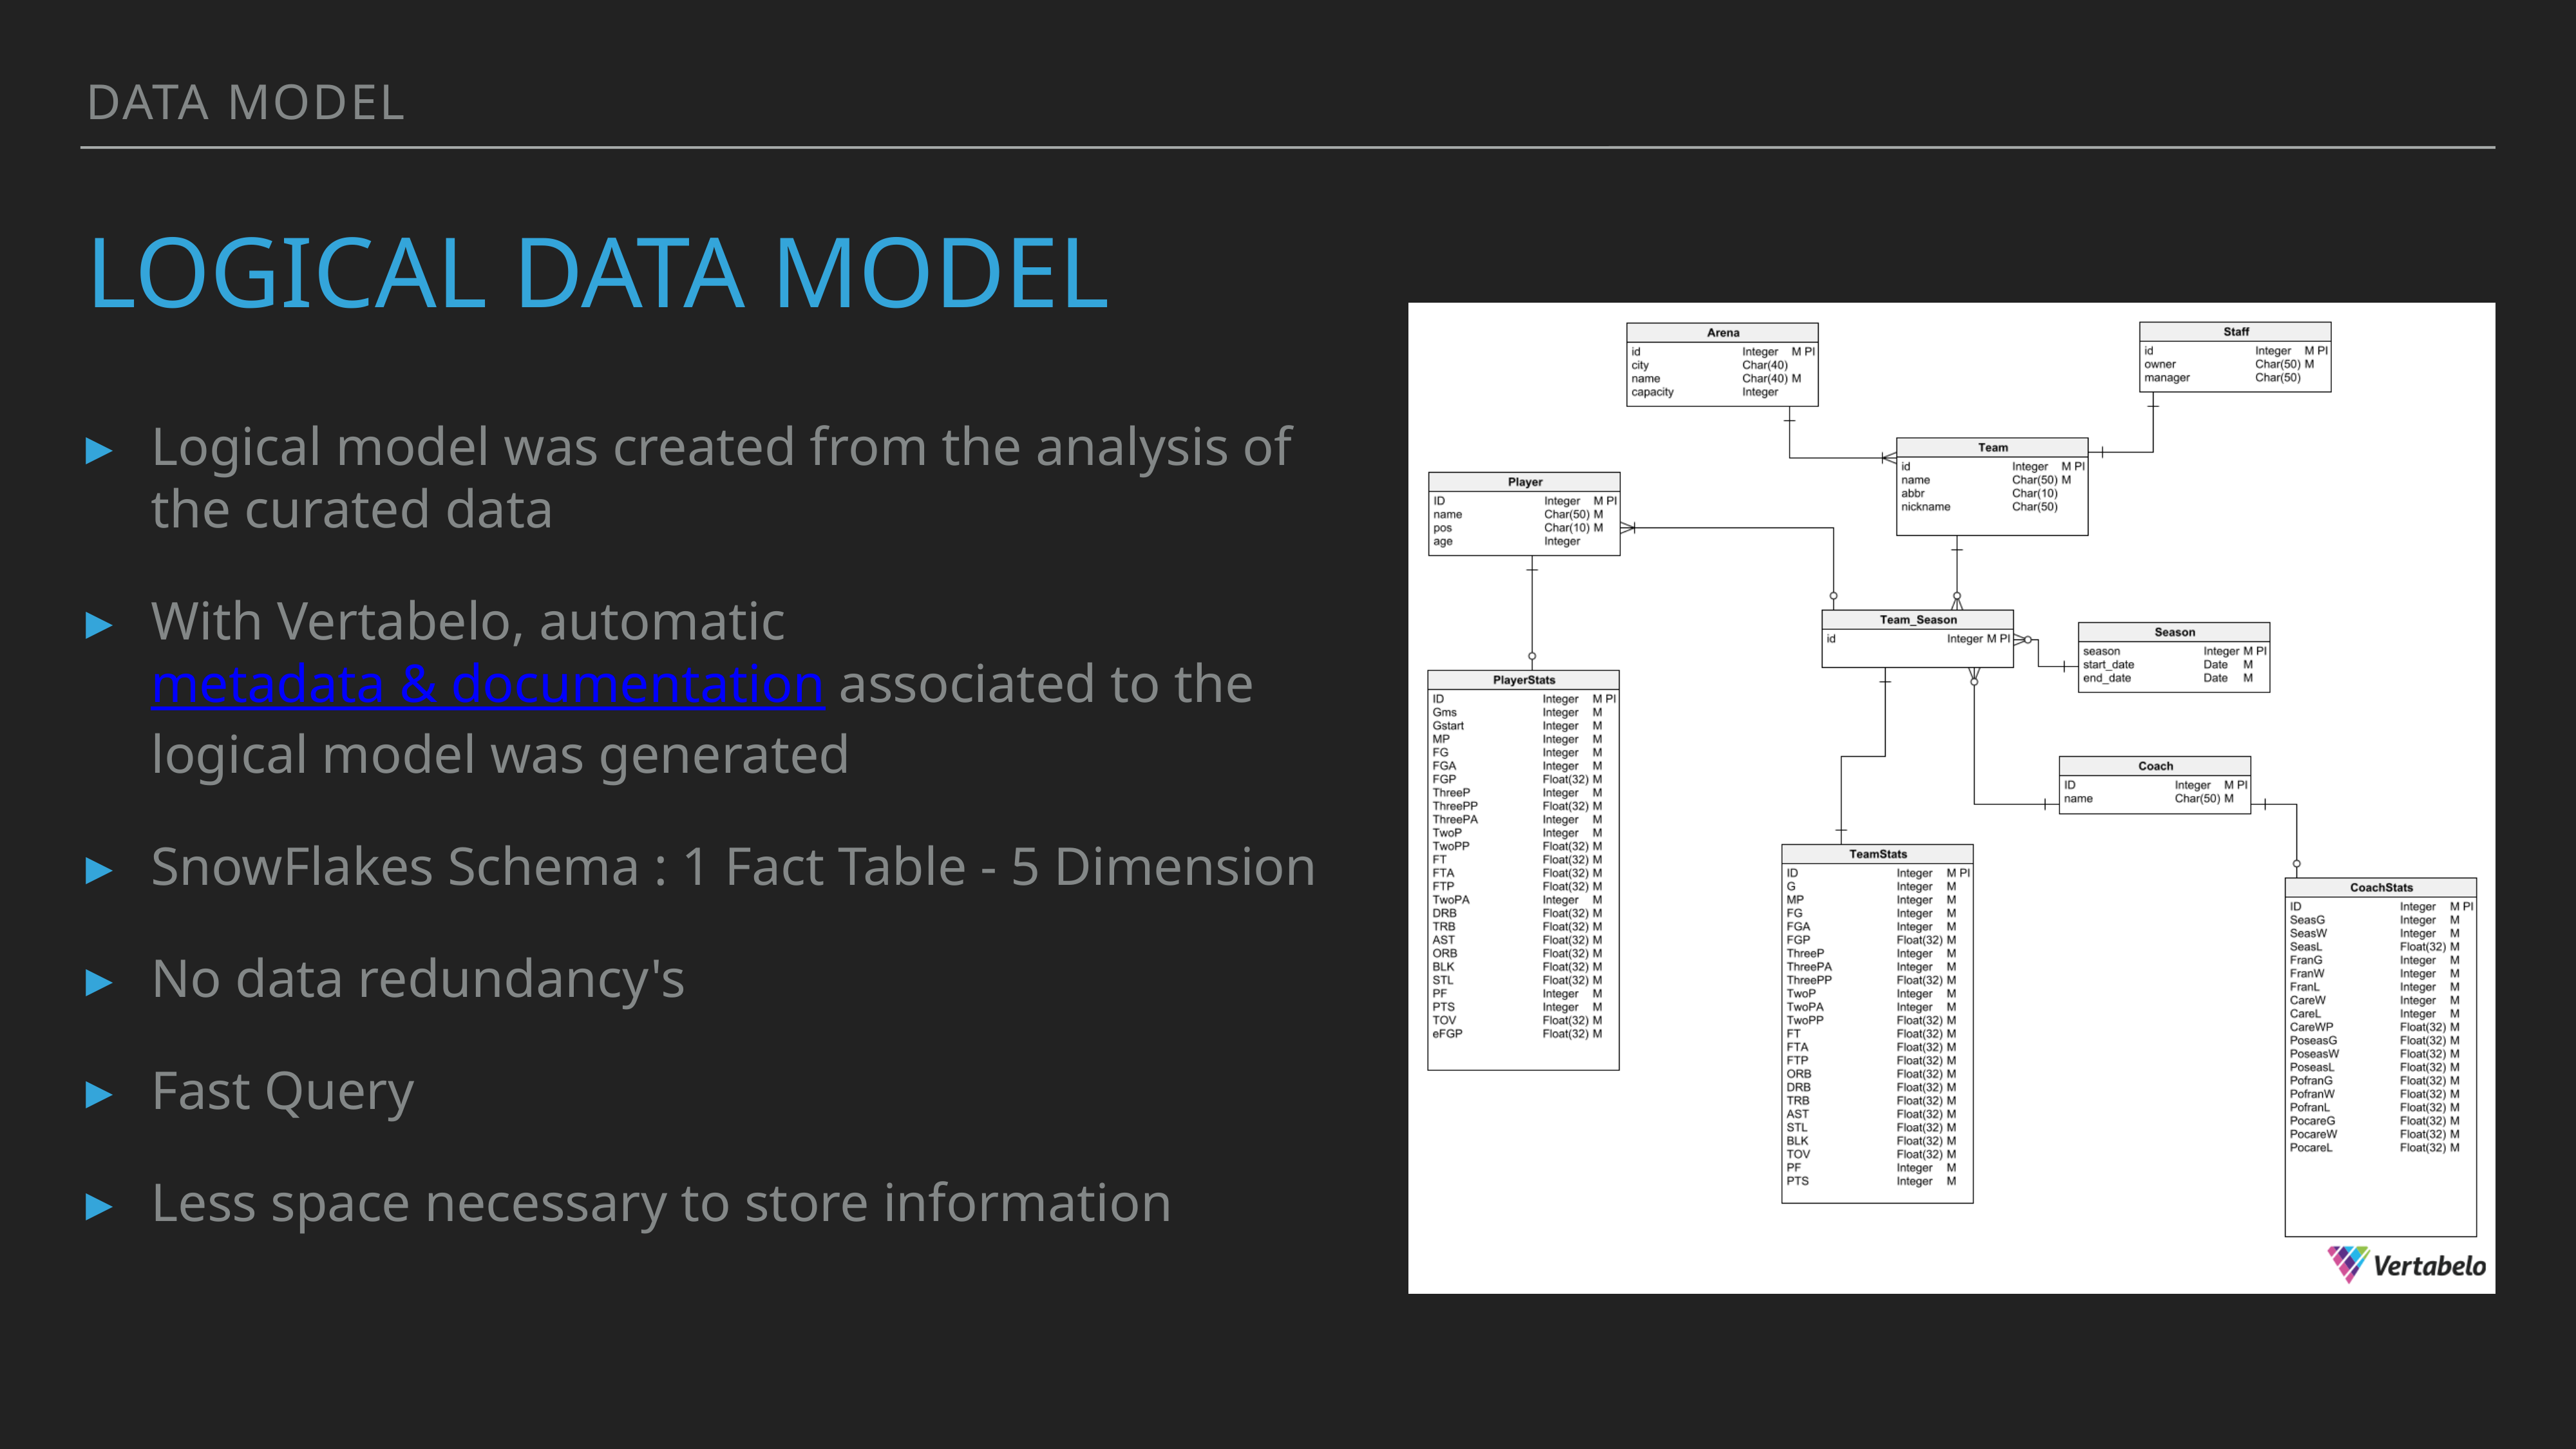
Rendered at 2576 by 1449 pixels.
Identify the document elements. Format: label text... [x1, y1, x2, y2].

list Logical model was created from the analysis of the curated data With Vertabelo, automatic metadata & documentation associated to the logical model was generated SnowFlakes Schema : 1 Fact Table - 5 Dimension No data redundancy's Fast Query Less space necessary to store information [80, 407, 1329, 1316]
list Data model [80, 66, 2295, 135]
title Logical data model [80, 227, 1329, 336]
picture [1408, 302, 2496, 1294]
